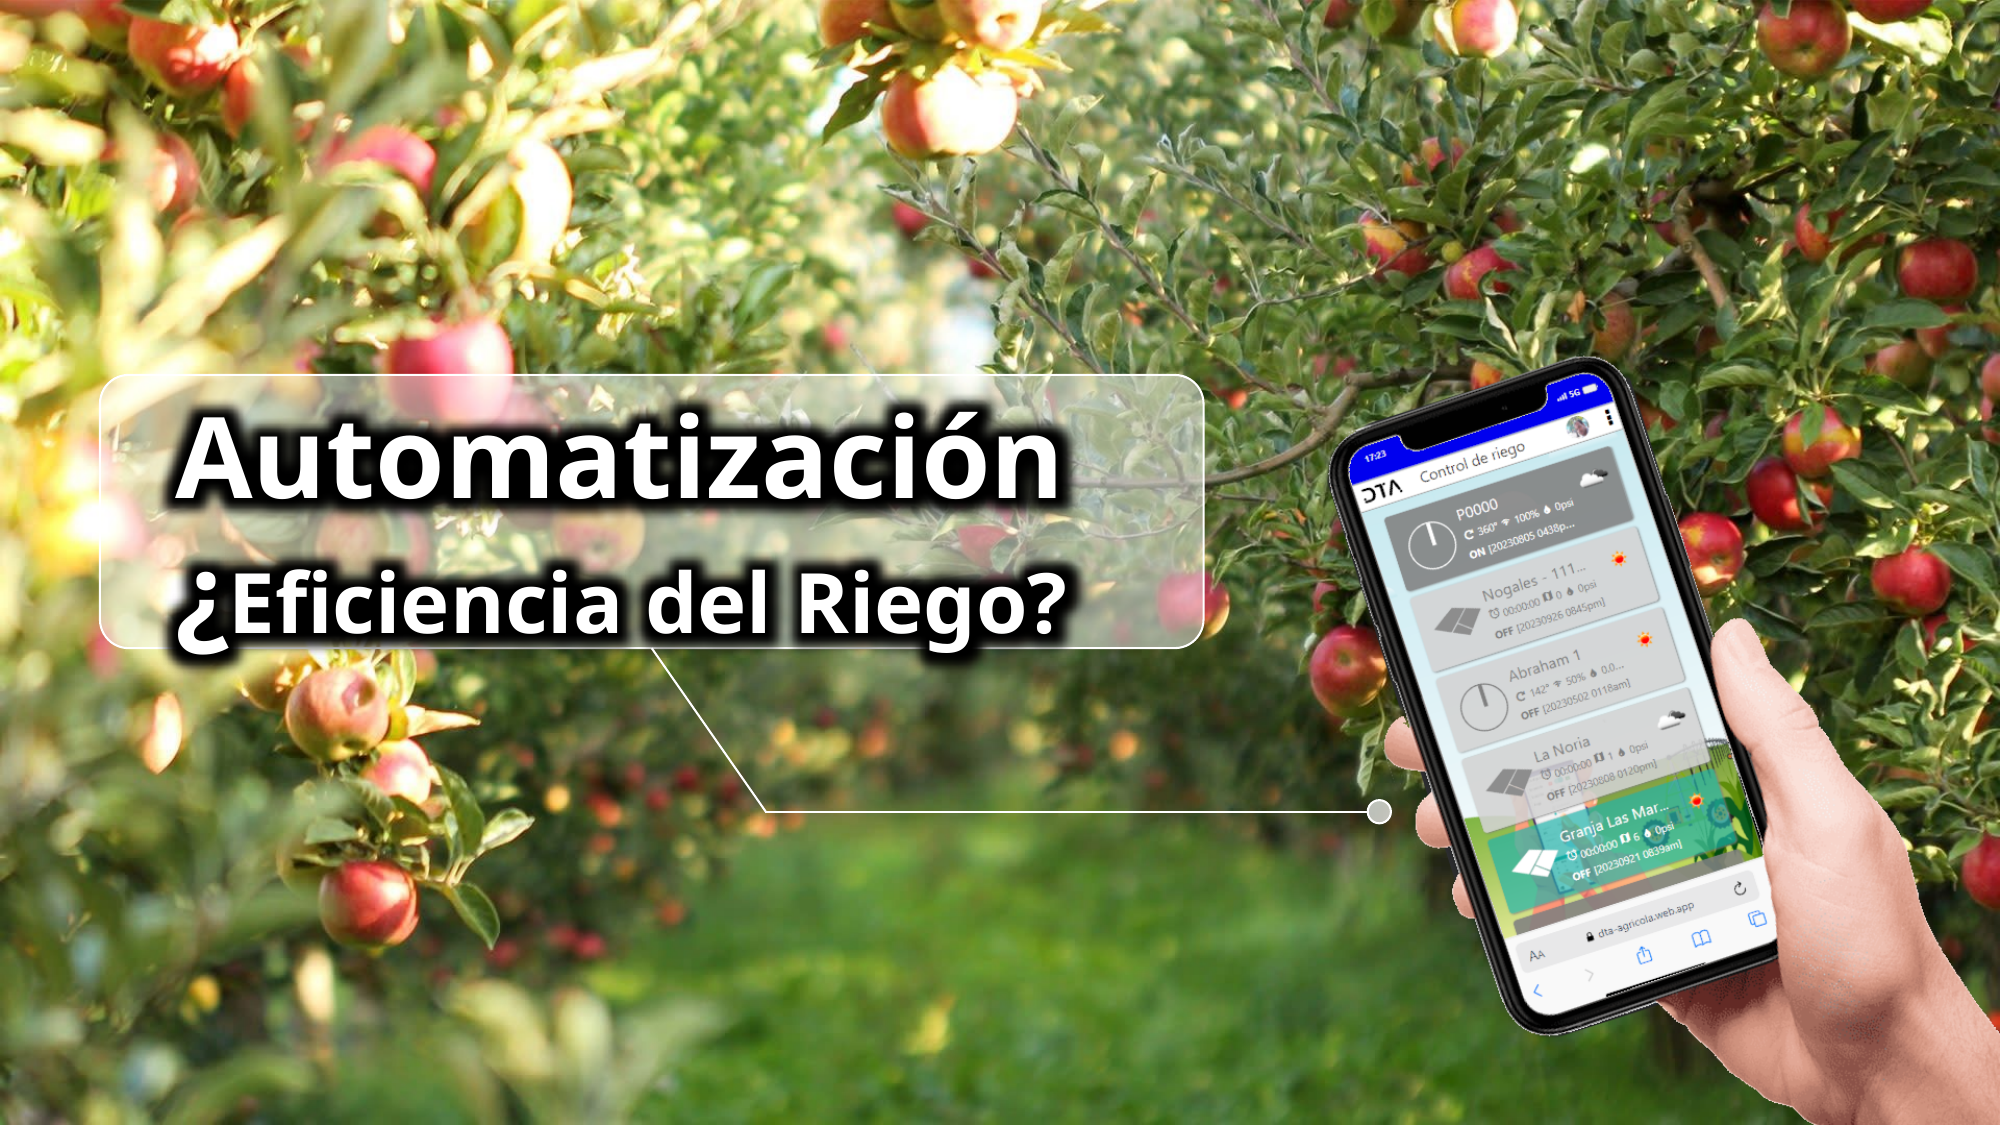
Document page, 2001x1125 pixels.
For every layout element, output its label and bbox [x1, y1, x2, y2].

picture [0, 0, 2000, 1125]
text_box [99, 374, 1391, 824]
